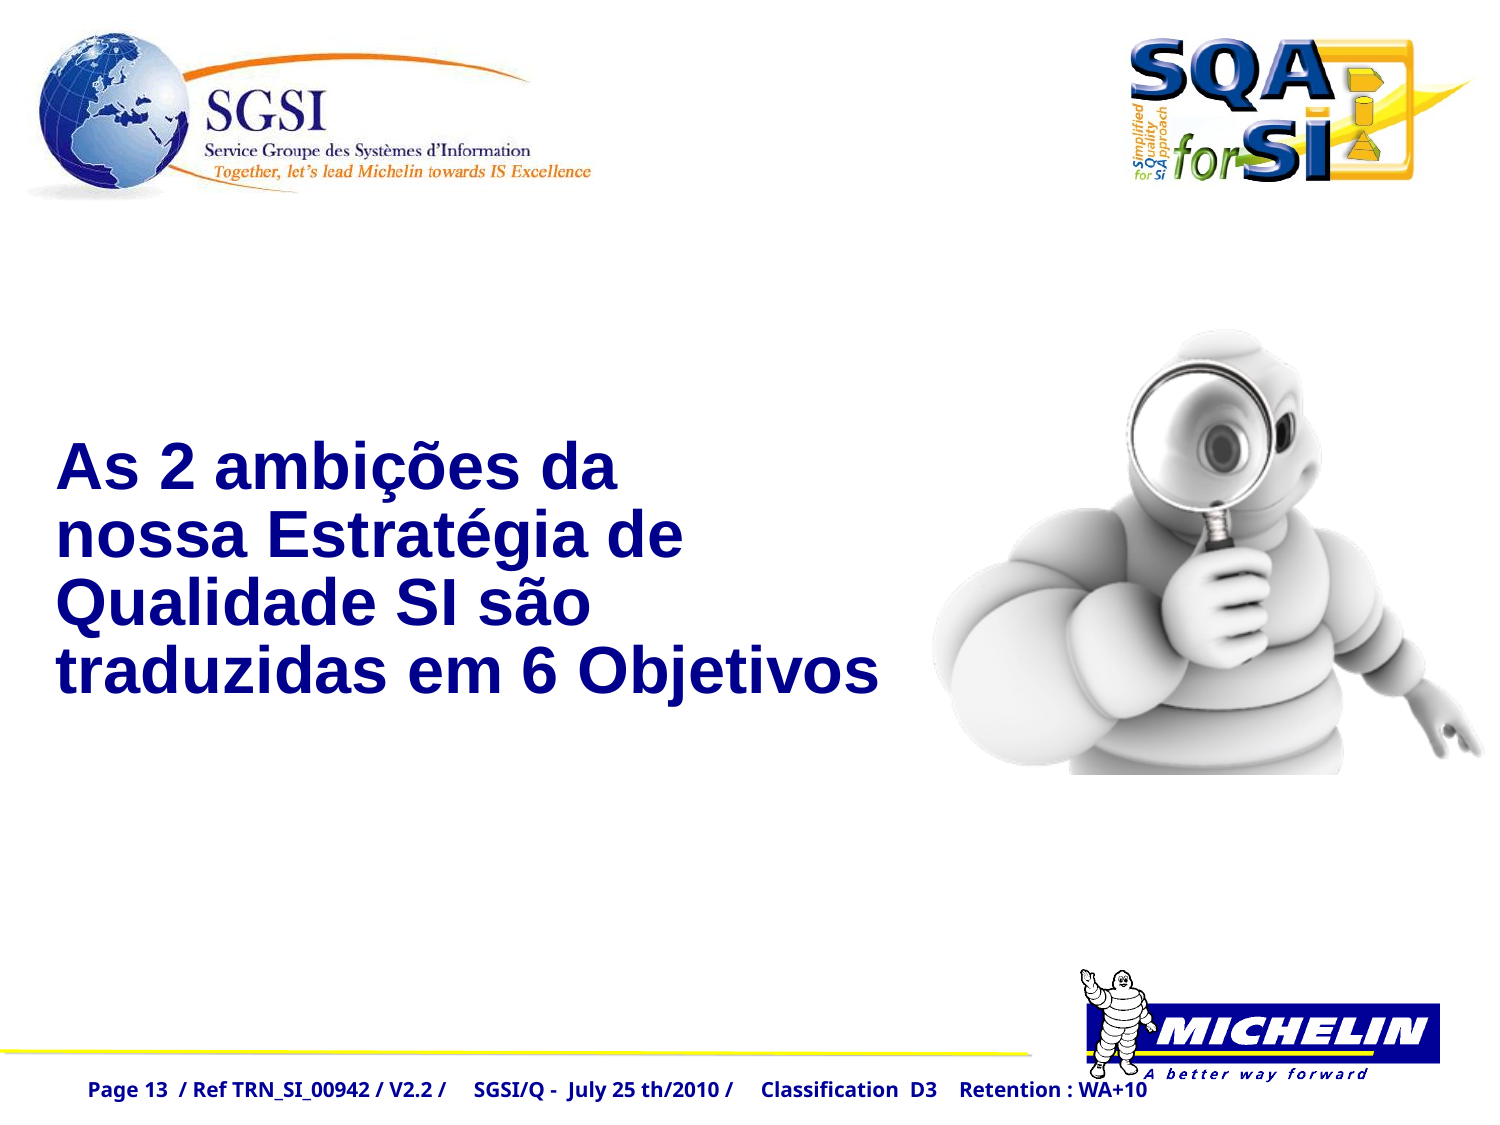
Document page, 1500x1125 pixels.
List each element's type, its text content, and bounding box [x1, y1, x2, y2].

picture [1110, 18, 1494, 201]
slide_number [87, 1076, 1344, 1123]
picture [1027, 944, 1500, 1123]
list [910, 322, 1500, 775]
picture [27, 20, 598, 201]
title As 2 ambições da nossa Estratégia de Qualidade SI são traduzidas em 6 Objetivos [40, 367, 905, 775]
